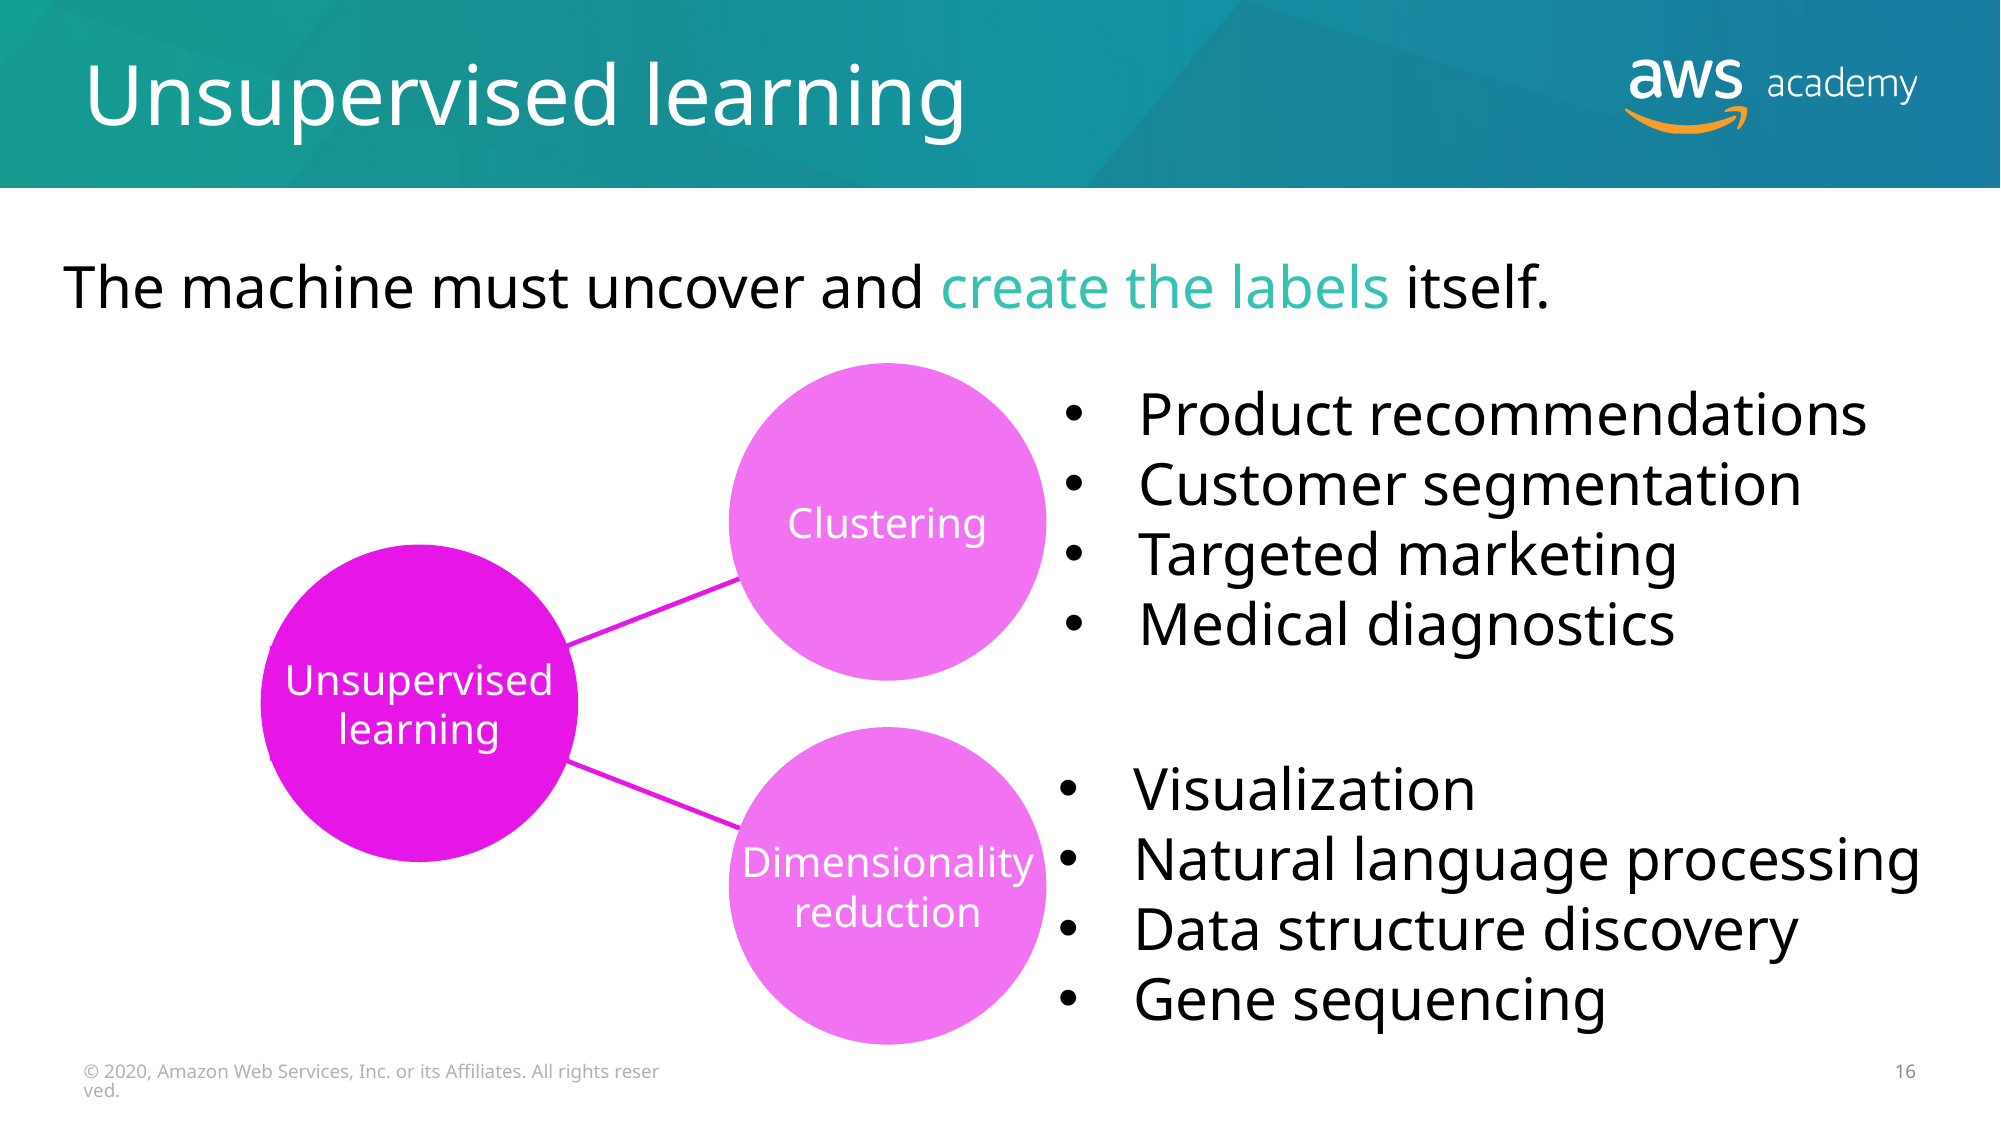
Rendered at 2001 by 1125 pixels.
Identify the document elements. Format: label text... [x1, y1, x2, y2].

footer © 2020, Amazon Web Services, Inc. or its Affiliates. All rights reserved. [68, 1042, 682, 1103]
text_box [419, 704, 888, 886]
slide_number 16 [1481, 1042, 1932, 1103]
text_box Product recommendations Customer segmentation Targeted marketing Medical diagnostics [1049, 370, 1884, 665]
text_box The machine must uncover and create the labels itself. [48, 242, 1582, 328]
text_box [728, 727, 1047, 1045]
text_box Visualization Natural language processing Data structure discovery Gene sequencing [1047, 744, 1938, 1040]
title Unsupervised learning [68, 59, 1551, 138]
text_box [419, 521, 888, 704]
picture [0, 0, 2000, 188]
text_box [260, 544, 579, 863]
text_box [728, 363, 1047, 681]
